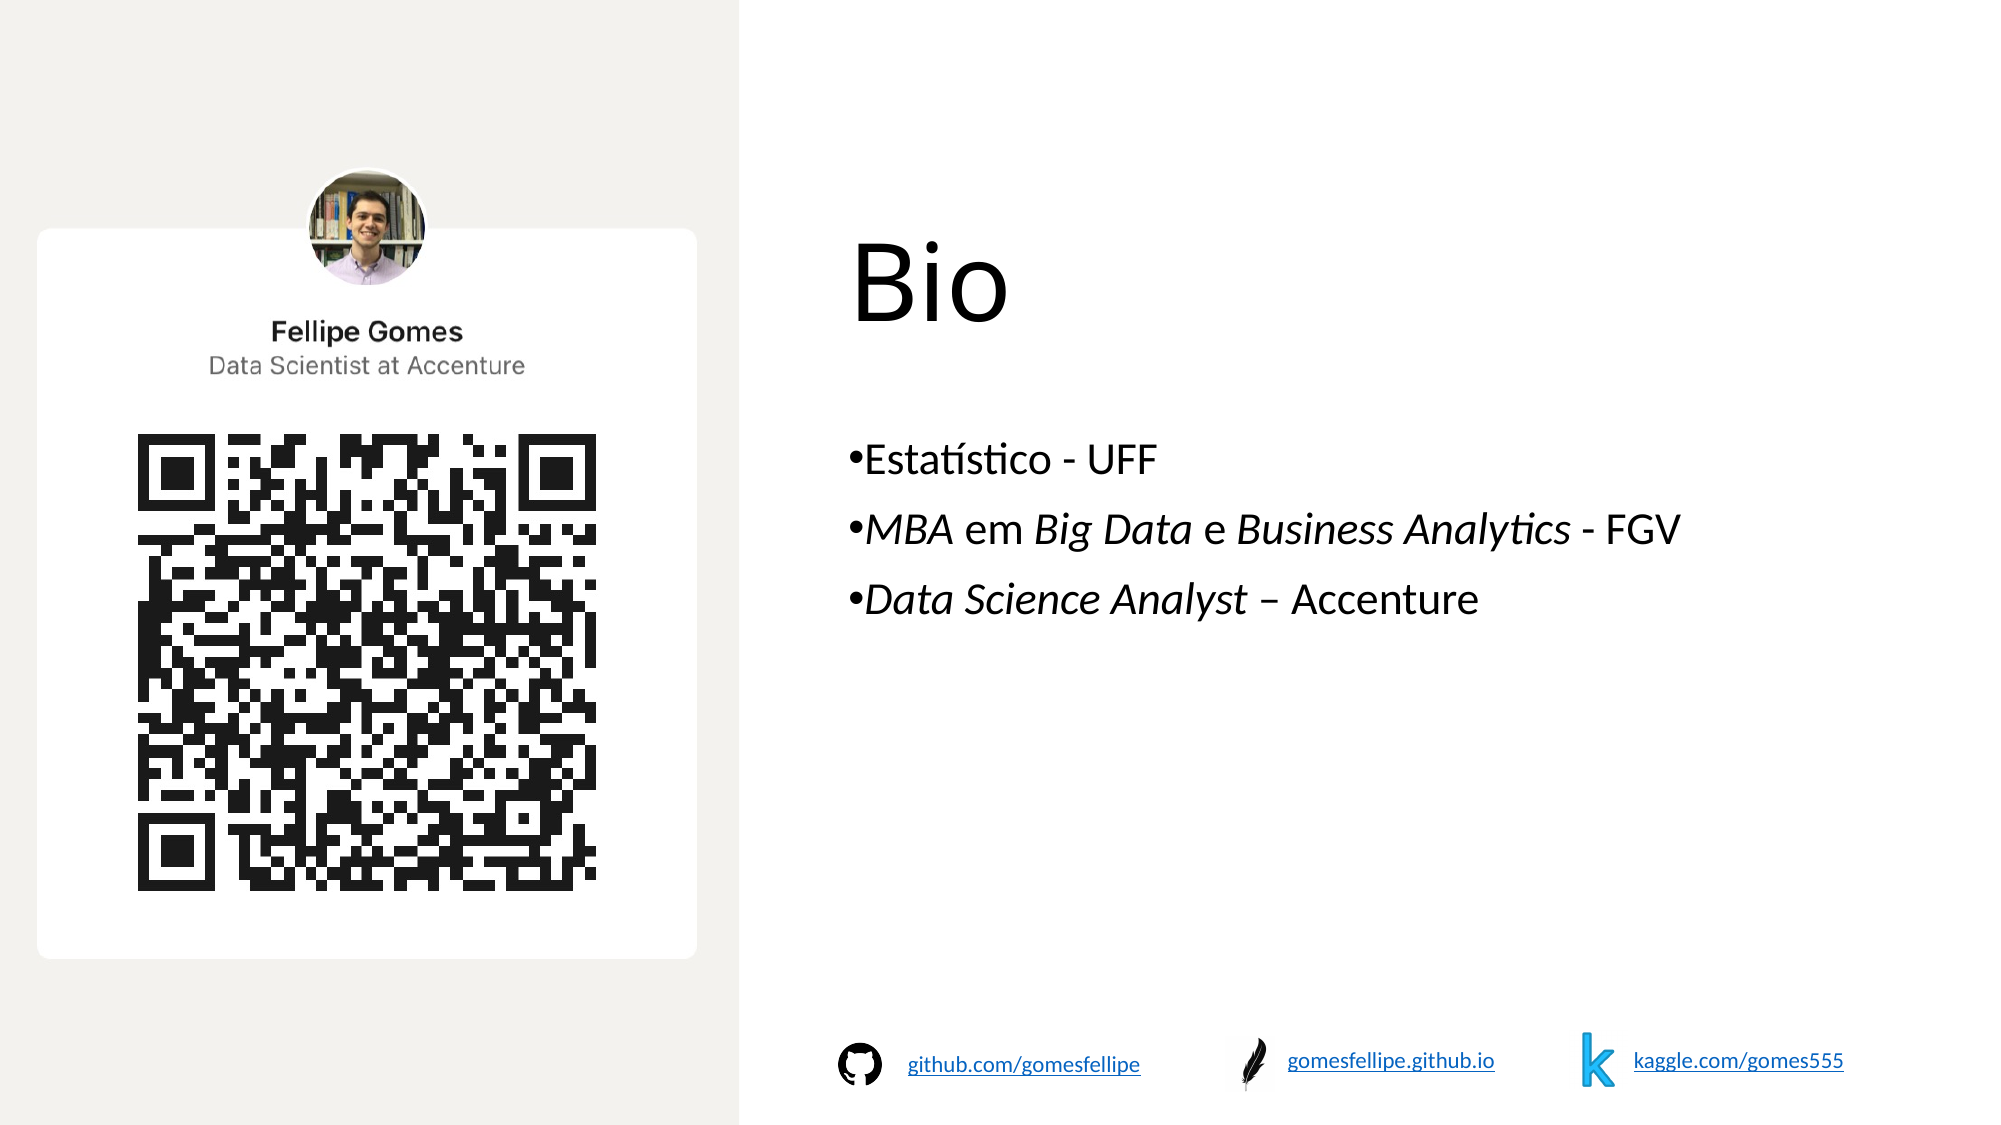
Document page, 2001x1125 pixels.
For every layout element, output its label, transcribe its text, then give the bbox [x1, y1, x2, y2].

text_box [838, 1030, 1863, 1092]
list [0, 0, 740, 1125]
title Bio [833, 100, 1863, 353]
text_box Estatístico - UFF MBA em Big Data e Business Analytics - FGV Data Science Analyst – Accenture [833, 427, 1863, 654]
